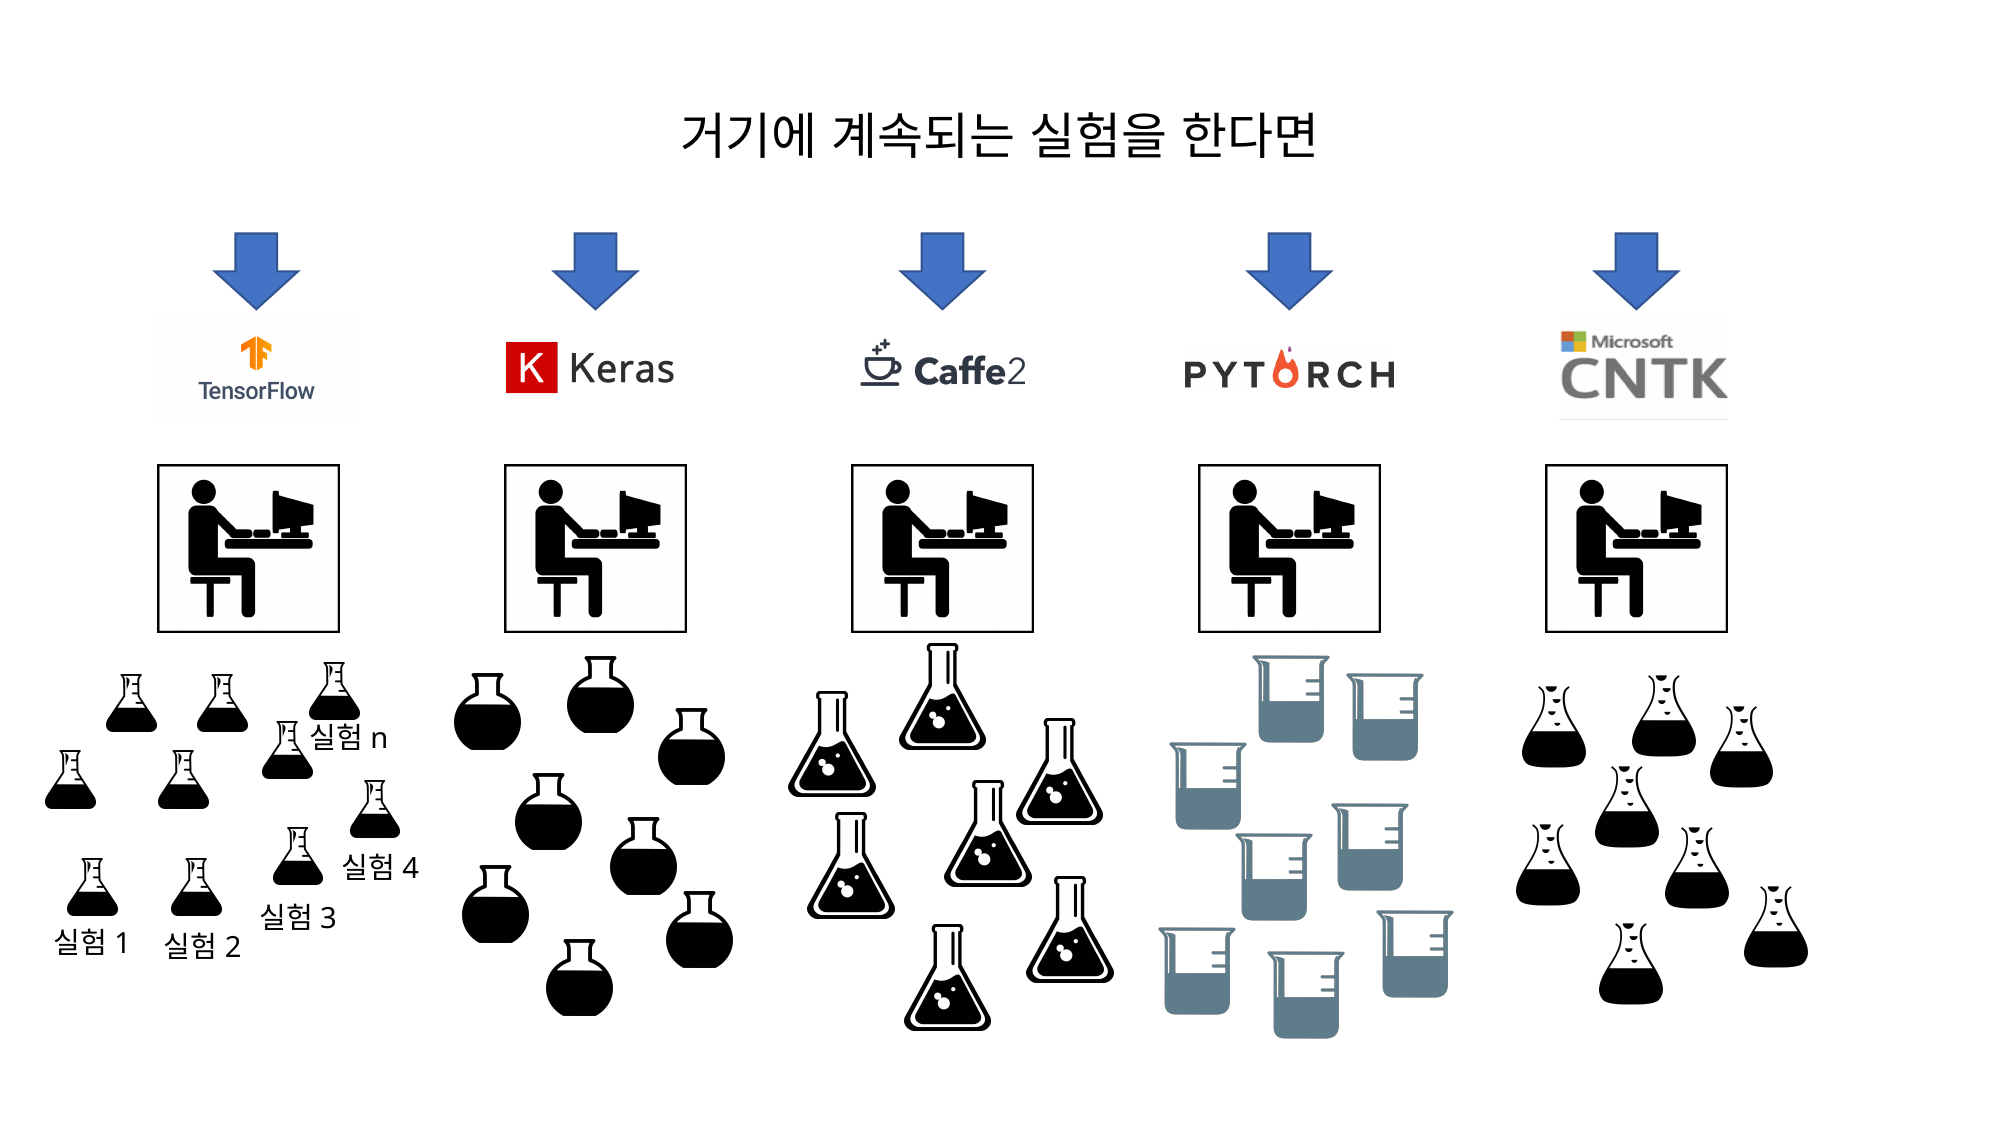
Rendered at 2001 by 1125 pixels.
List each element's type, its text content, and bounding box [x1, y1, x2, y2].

picture [788, 691, 876, 798]
picture [1330, 802, 1410, 892]
picture [1665, 824, 1732, 911]
picture [348, 779, 401, 839]
picture [944, 718, 1114, 983]
picture [1185, 346, 1394, 389]
picture [44, 749, 97, 810]
picture [66, 857, 119, 917]
picture [1157, 926, 1237, 1016]
text_box [551, 232, 640, 311]
picture [546, 939, 613, 1016]
picture [1266, 949, 1346, 1040]
text_box 실험3 [238, 892, 358, 942]
picture [1168, 741, 1248, 831]
picture [454, 673, 521, 750]
picture [1375, 909, 1455, 999]
picture [610, 817, 733, 968]
text_box [898, 232, 987, 311]
picture [1599, 920, 1666, 1007]
picture [1234, 832, 1314, 922]
text_box 실험n [289, 711, 308, 720]
picture [515, 773, 582, 850]
picture [658, 708, 725, 785]
picture [1345, 672, 1425, 762]
picture [157, 311, 356, 424]
picture [272, 826, 324, 886]
text_box 거기에 계속되는 실험을 한다면 [597, 97, 1403, 172]
picture [858, 323, 1027, 412]
picture [261, 661, 361, 780]
text_box [212, 232, 301, 311]
picture [157, 749, 210, 810]
picture [567, 656, 634, 733]
text_box [1245, 232, 1334, 311]
picture [1522, 683, 1589, 770]
picture [1595, 763, 1662, 850]
text_box 실험2 [143, 920, 262, 971]
picture [904, 924, 991, 1031]
picture [170, 857, 223, 917]
picture [504, 464, 687, 633]
picture [1198, 464, 1381, 633]
picture [1710, 703, 1776, 790]
picture [1545, 464, 1728, 633]
text_box 실험1 [33, 916, 152, 967]
picture [1559, 314, 1728, 420]
picture [505, 341, 686, 394]
text_box 실험n [314, 711, 409, 762]
picture [1251, 654, 1331, 744]
picture [1744, 883, 1811, 970]
picture [105, 673, 158, 733]
text_box [1592, 232, 1681, 311]
picture [899, 643, 986, 750]
picture [462, 865, 529, 943]
picture [1516, 821, 1583, 908]
picture [807, 812, 895, 919]
picture [851, 464, 1034, 633]
picture [1632, 672, 1699, 759]
picture [196, 673, 249, 733]
text_box 실험4 [321, 841, 440, 892]
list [157, 464, 340, 633]
